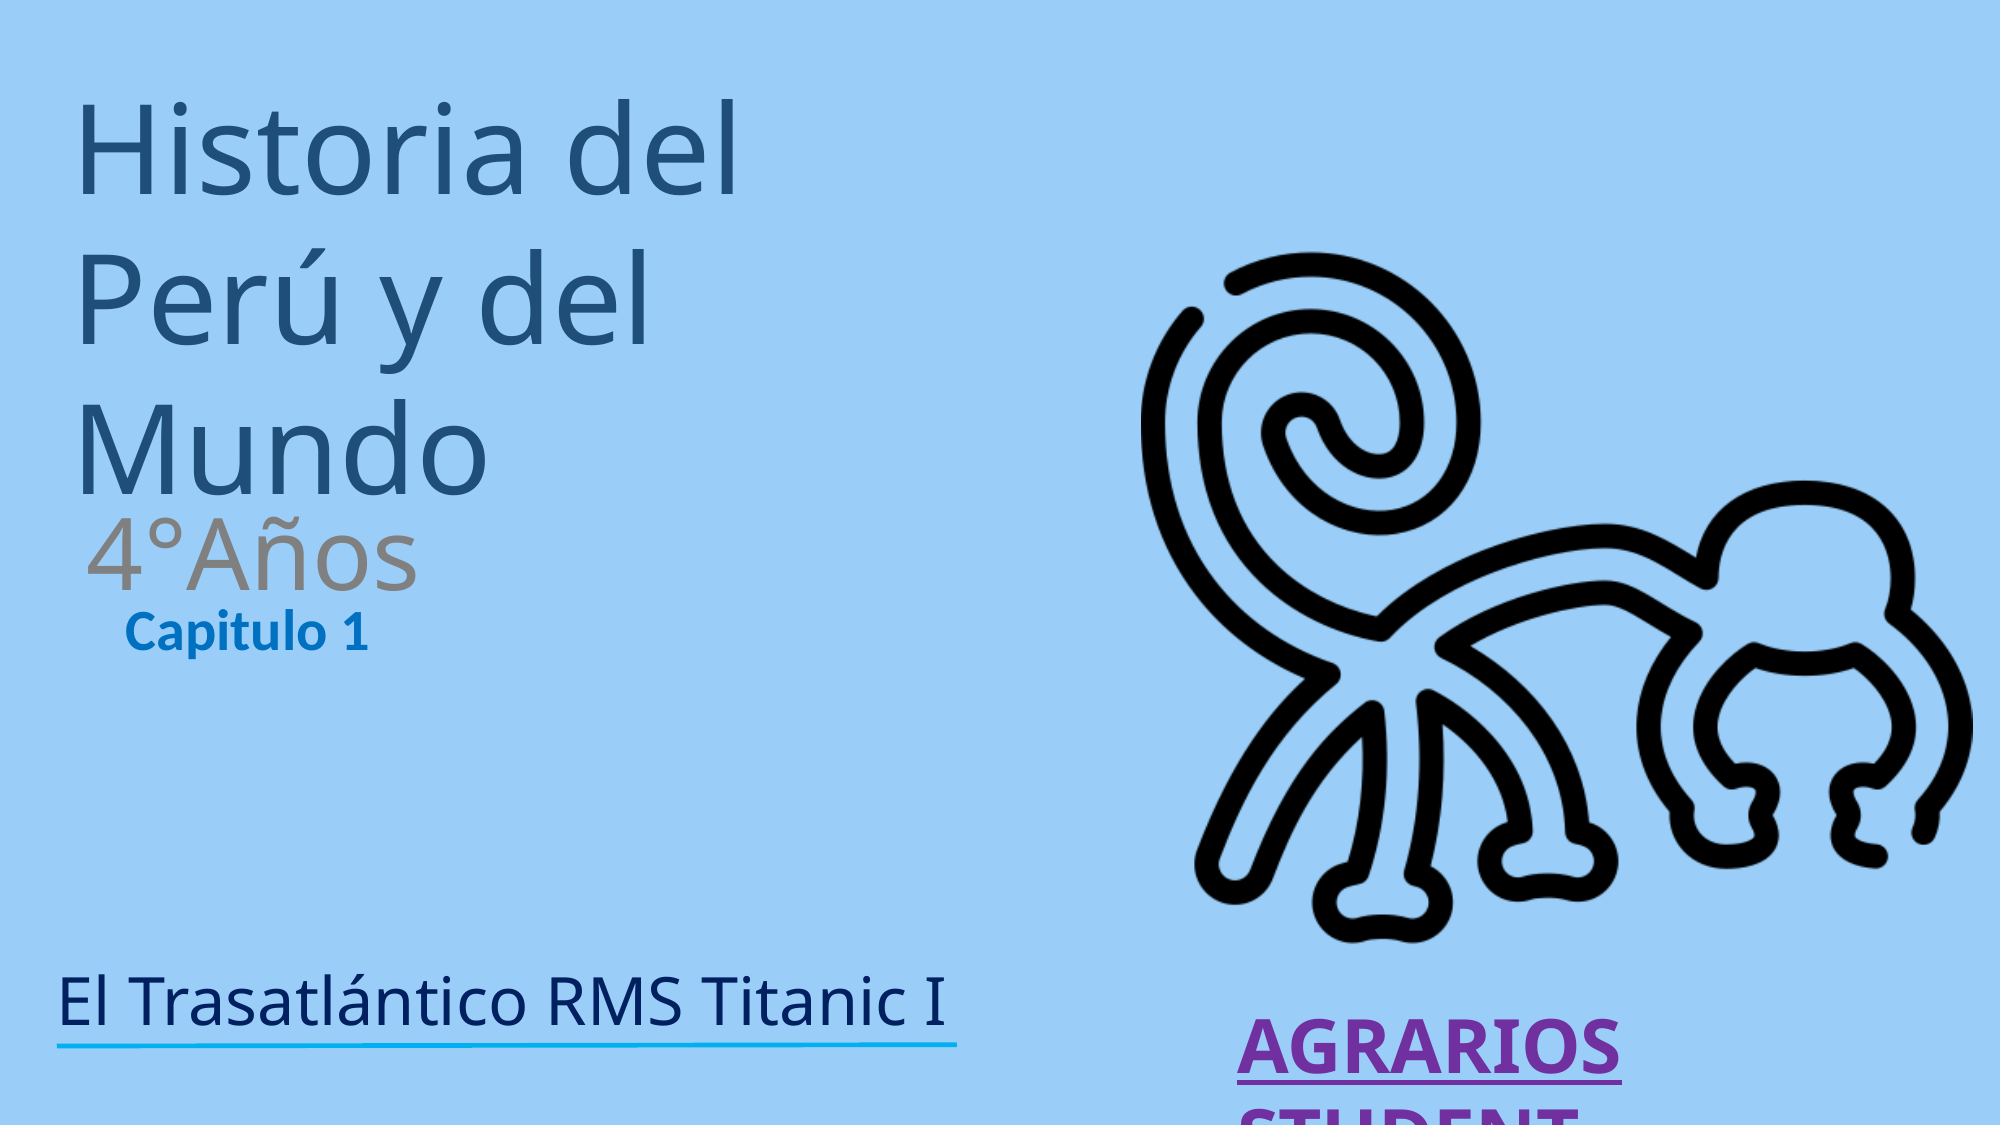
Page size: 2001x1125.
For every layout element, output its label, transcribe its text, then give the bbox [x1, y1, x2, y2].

text_box El Trasatlántico RMS Titanic I [42, 951, 981, 1047]
picture [1141, 182, 1973, 1014]
text_box Capitulo 1 [110, 585, 386, 670]
